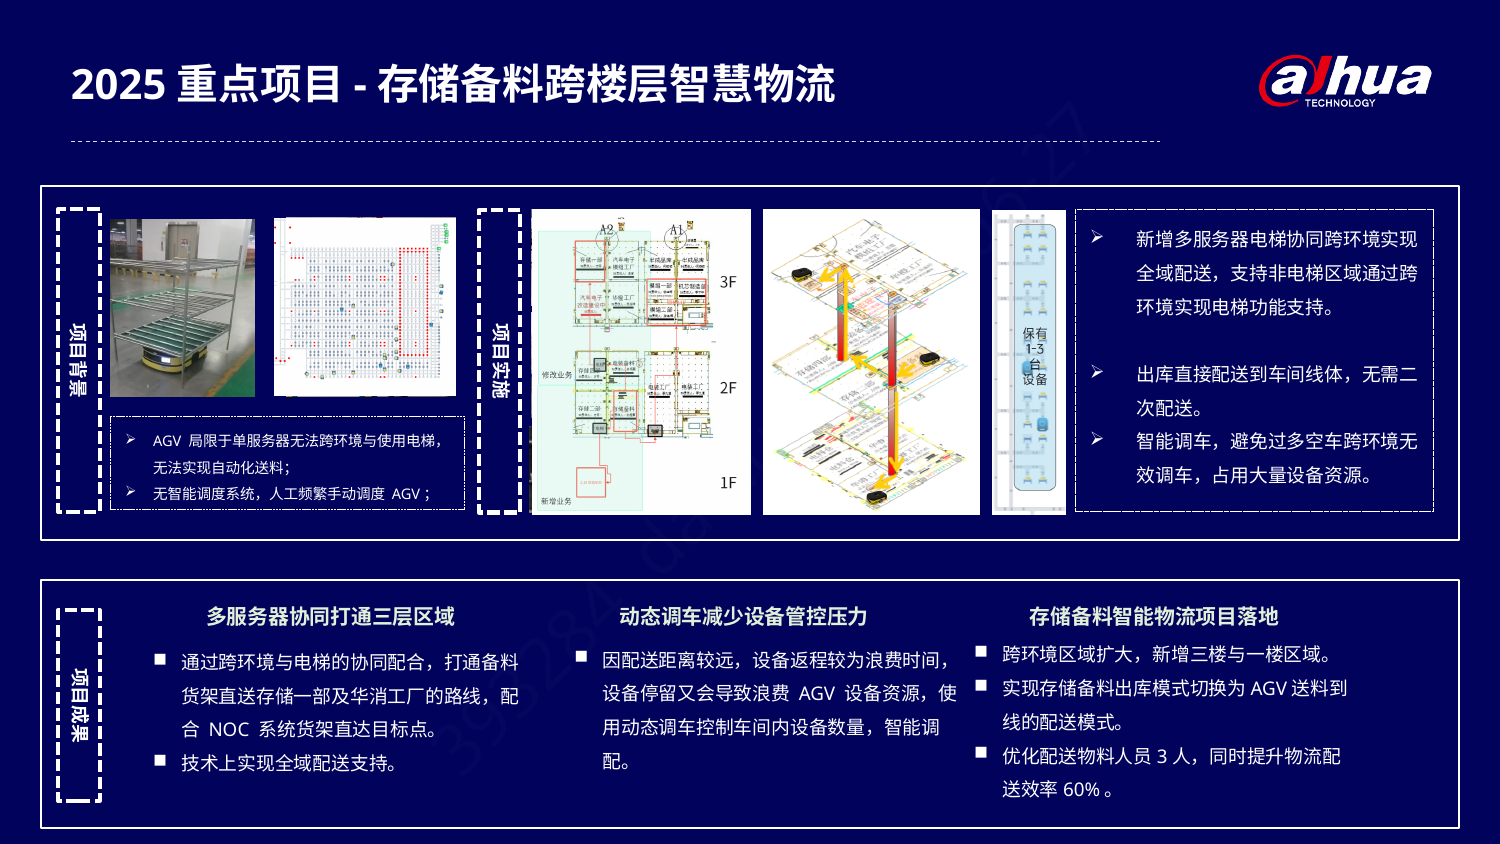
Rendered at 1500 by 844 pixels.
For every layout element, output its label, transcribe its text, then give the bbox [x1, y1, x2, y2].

picture [529, 209, 751, 515]
picture [1256, 53, 1434, 108]
text_box [40, 579, 1460, 829]
picture [991, 210, 1066, 515]
text_box [40, 185, 1460, 541]
picture [763, 209, 980, 515]
picture [110, 219, 255, 397]
text_box 跨环境区域扩大，新增三楼与一楼区域。 实现存储备料出库模式切换为AGV送料到线的配送模式。 优化配送物料人员3人，同时提升物流配送效率60%。 [959, 624, 1373, 808]
text_box 因配送距离较远，设备返程较为浪费时间，设备停留又会导致浪费 AGV 设备资源，使用动态调车控制车间内设备数量，智能调配。 [559, 629, 959, 780]
text_box 项目成果 [57, 610, 100, 801]
text_box 存储备料智能物流项目落地 [1015, 583, 1323, 624]
text_box 多服务器协同打通三层区域 [191, 583, 499, 631]
text_box 动态调车减少设备管控压力 [604, 583, 913, 629]
text_box 通过跨环境与电梯的协同配合，打通备料货架直送存储一部及华消工厂的路线，配合 NOC 系统货架直达目标点。 技术上实现全域配送支持。 [138, 631, 552, 782]
title 2025重点项目-存储备料跨楼层智慧物流 [70, 57, 1193, 109]
picture [274, 217, 456, 397]
